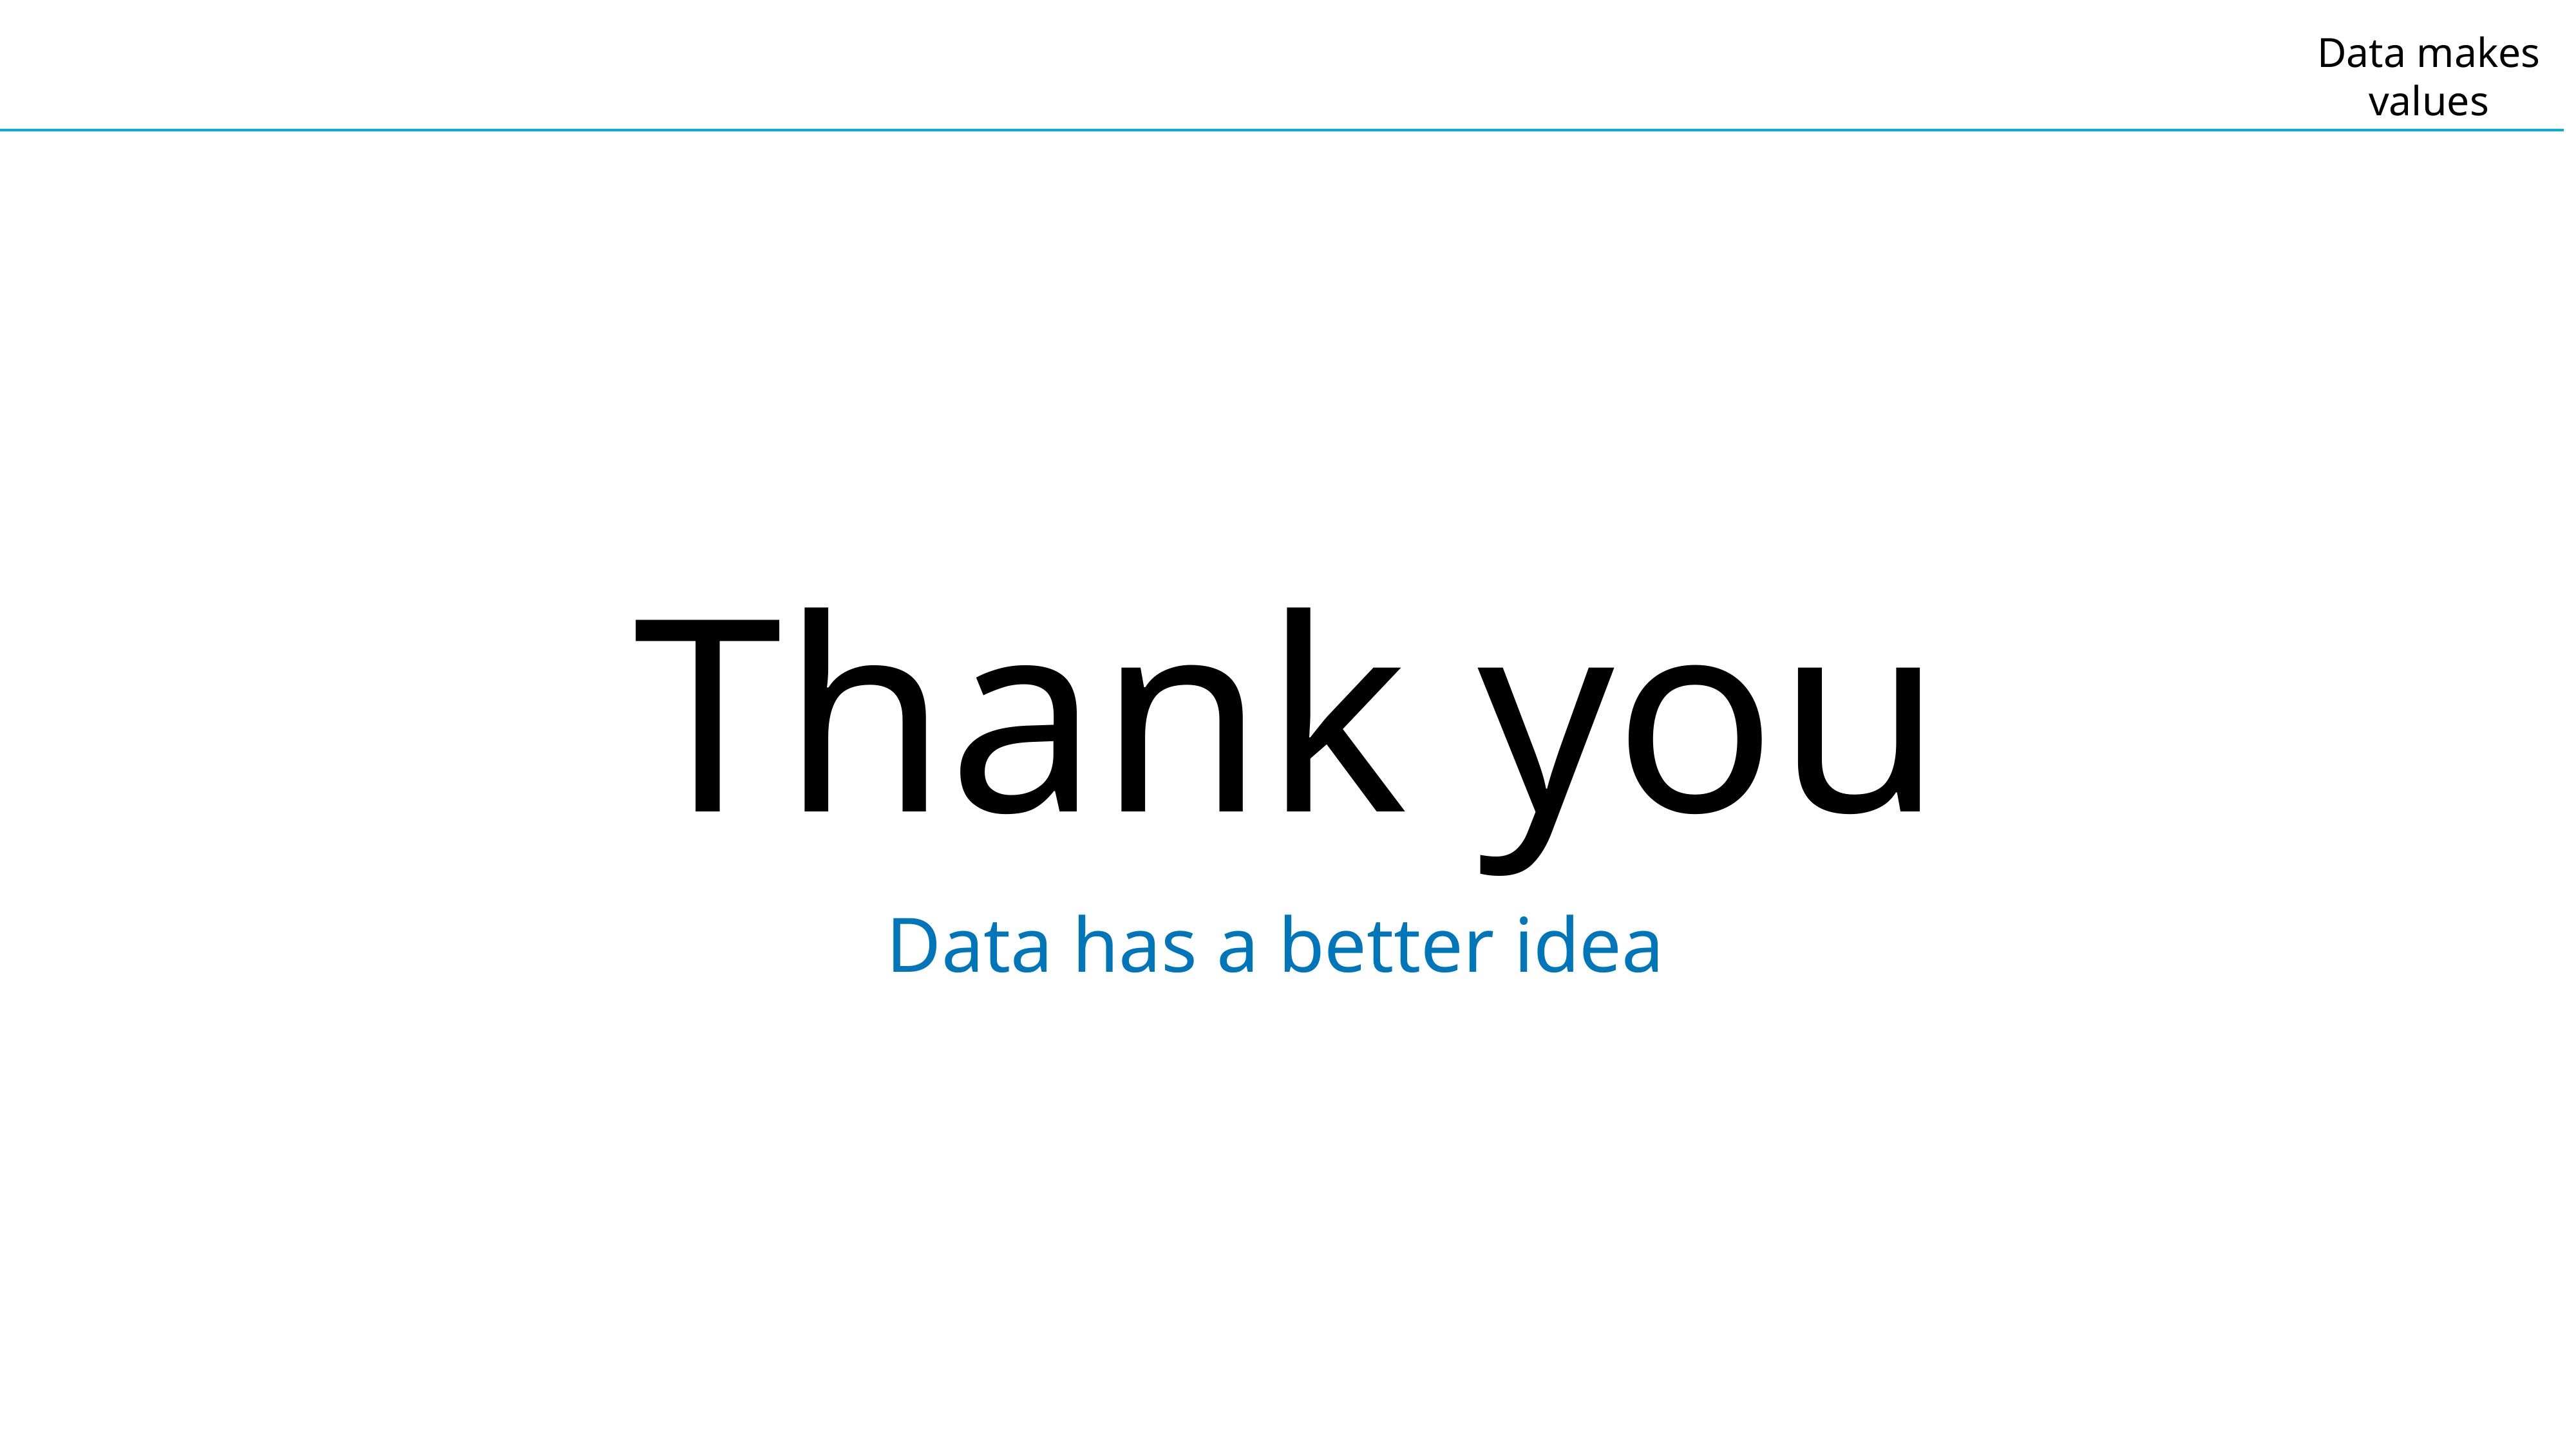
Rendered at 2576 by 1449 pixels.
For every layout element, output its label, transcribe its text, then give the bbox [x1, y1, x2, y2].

text_box Data has a better idea [881, 902, 1670, 994]
text_box Data makes values [2249, 46, 2576, 105]
text_box Thank you [627, 574, 1948, 875]
